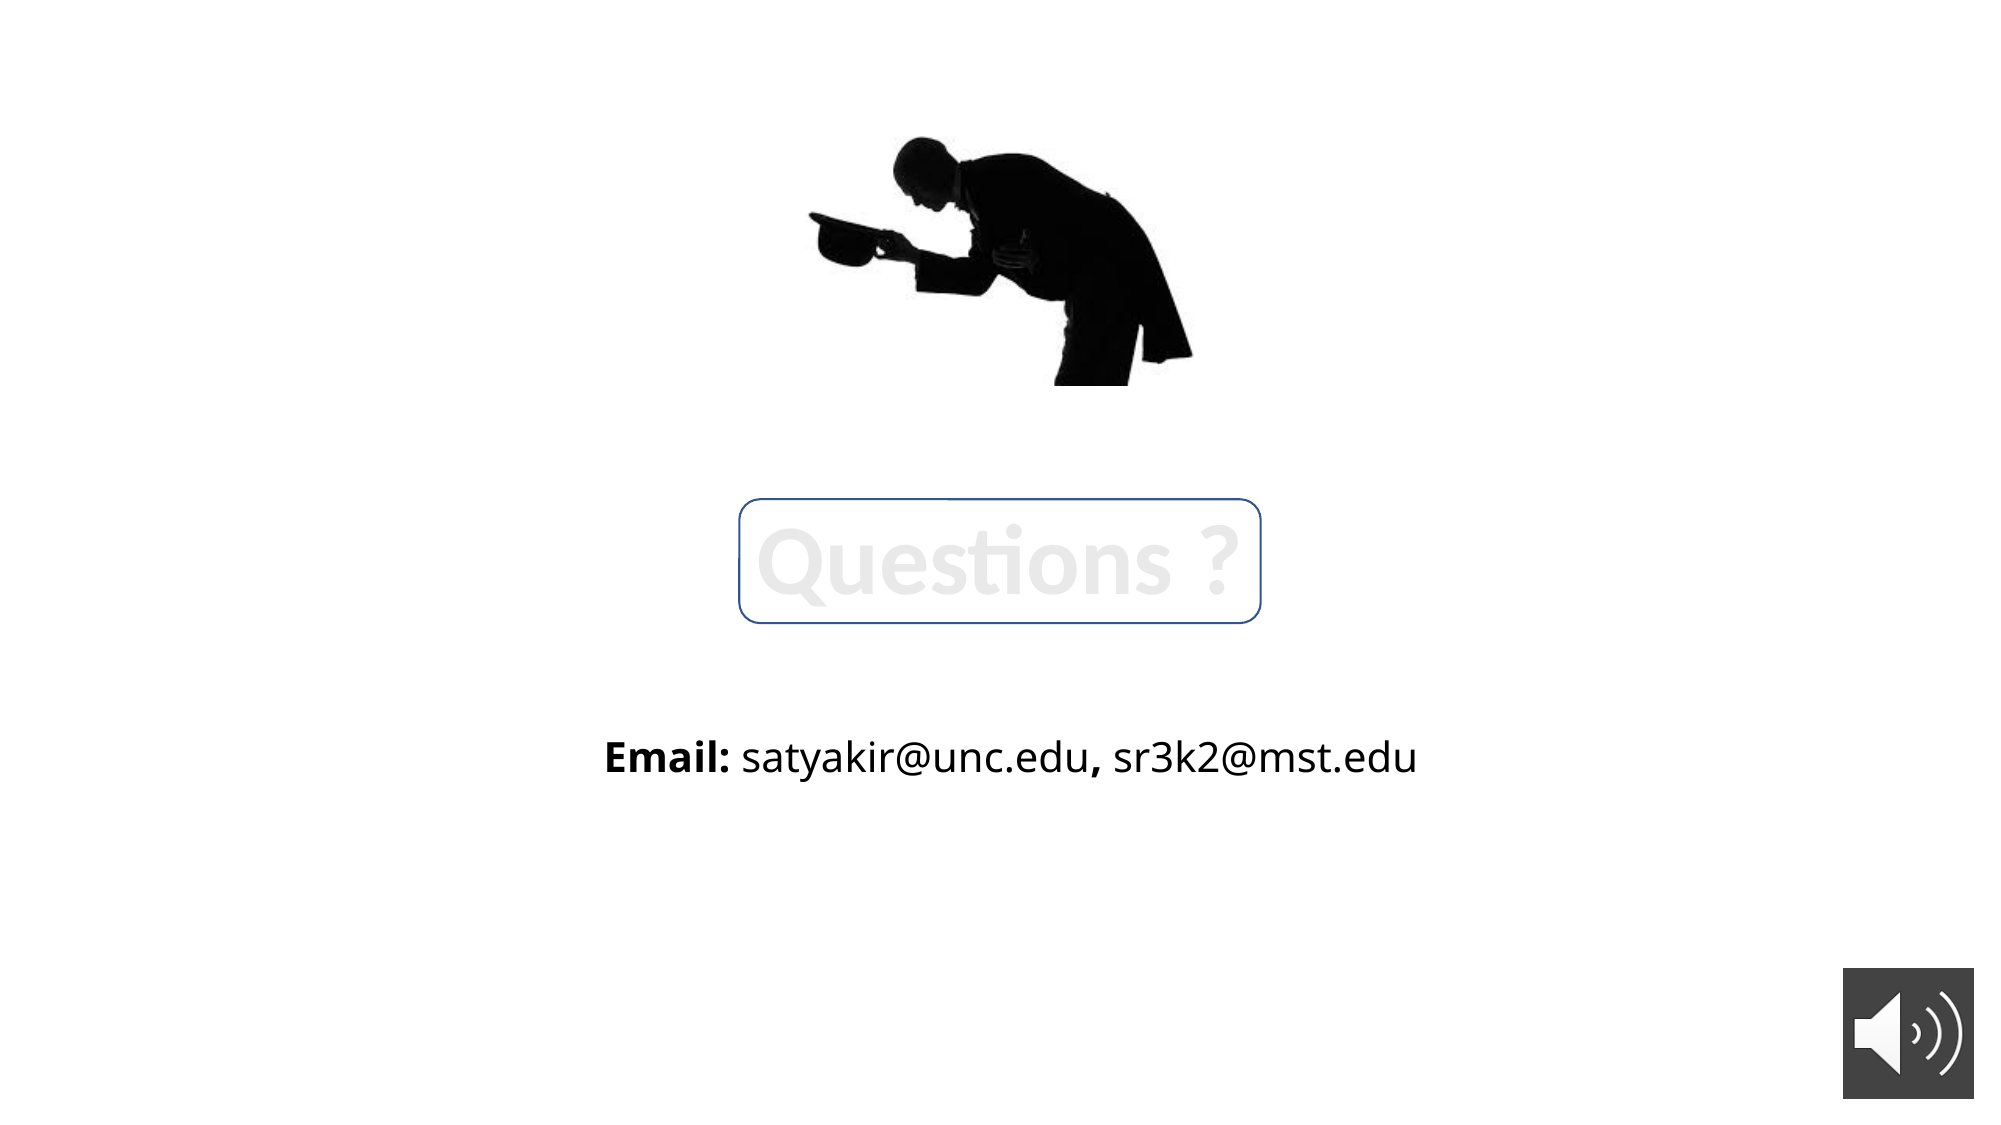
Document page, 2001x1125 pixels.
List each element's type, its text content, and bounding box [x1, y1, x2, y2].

text_box Questions ? [741, 486, 1258, 507]
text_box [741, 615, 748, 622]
text_box [738, 498, 1262, 625]
text_box Email: satyakir@unc.edu, sr3k2@mst.edu [588, 723, 1434, 789]
picture [781, 99, 1211, 386]
picture [1841, 966, 1975, 1100]
